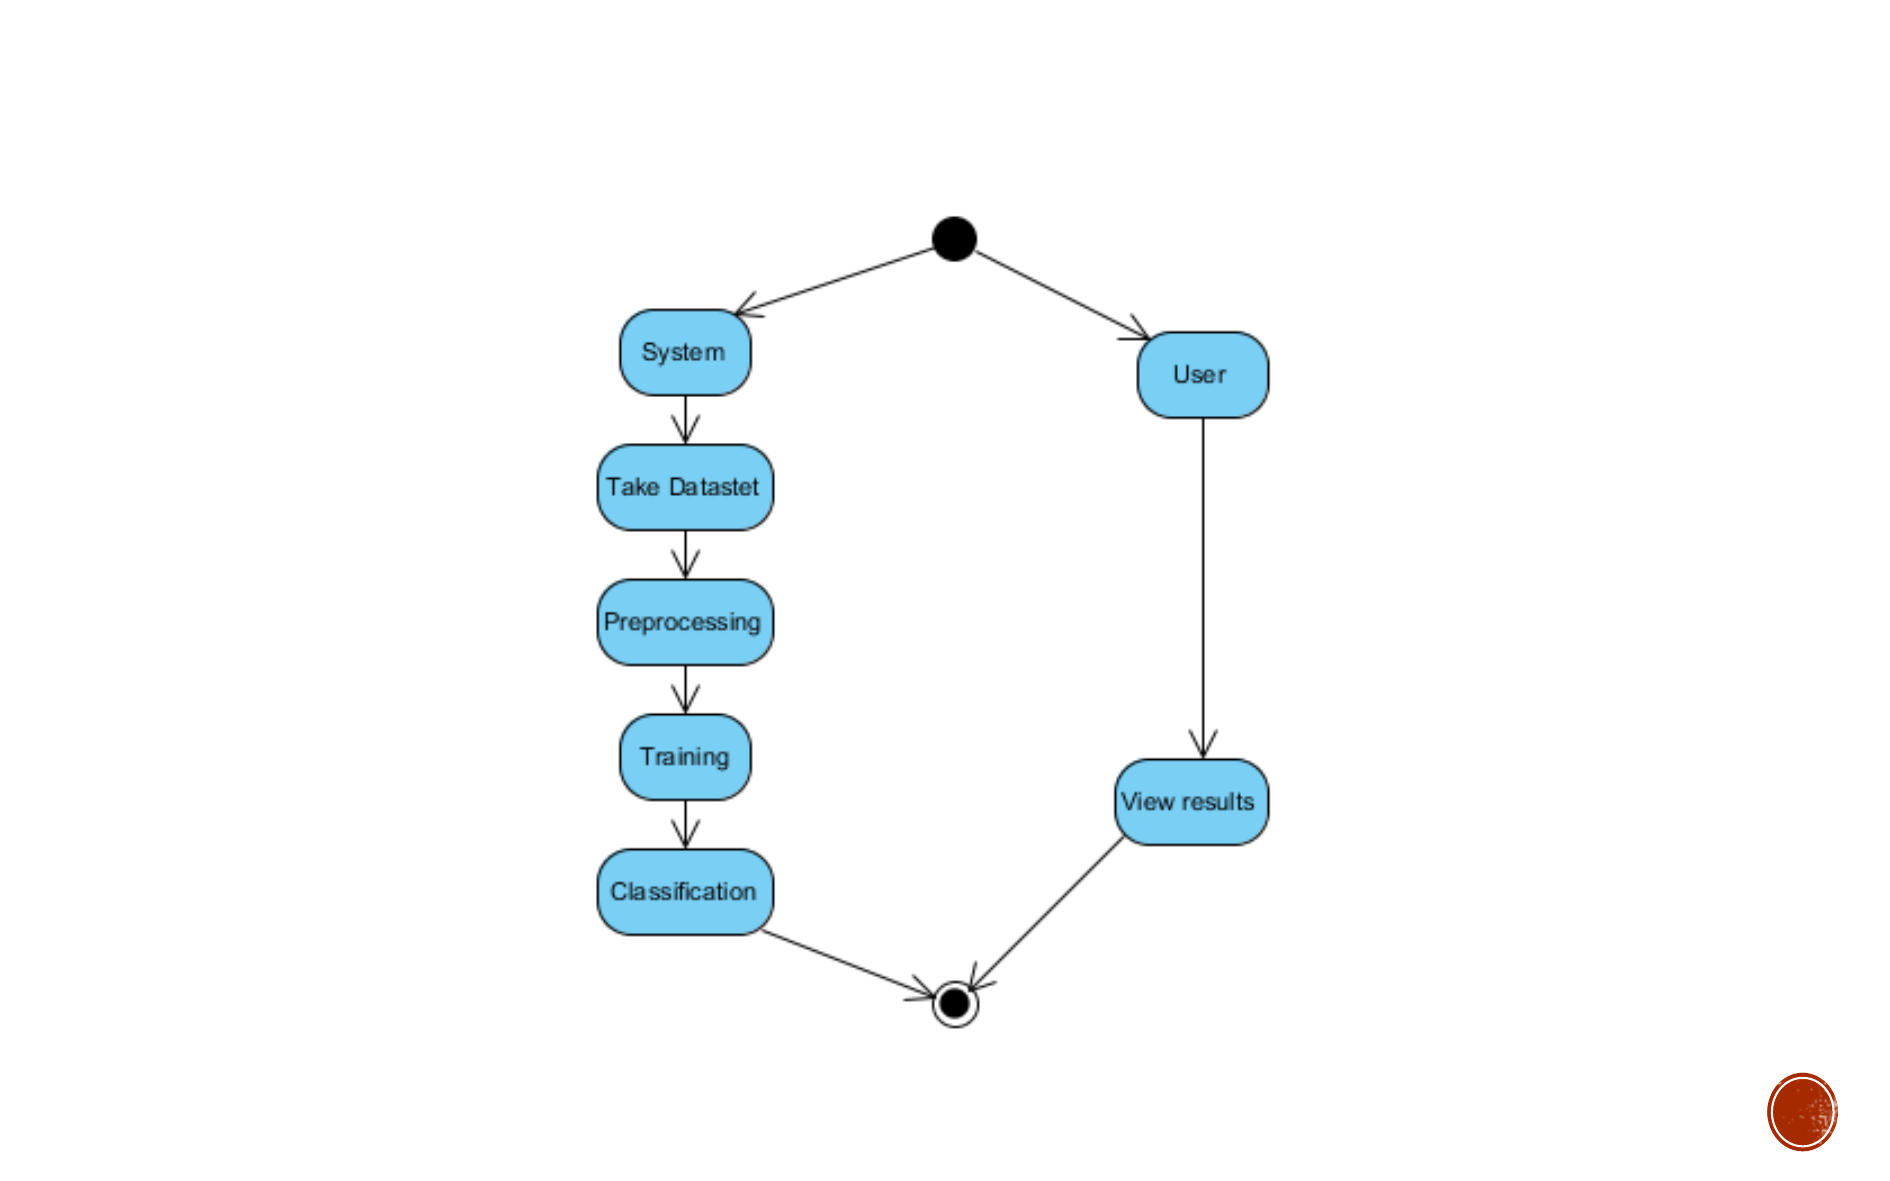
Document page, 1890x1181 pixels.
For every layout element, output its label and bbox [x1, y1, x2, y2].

picture [1767, 1072, 1839, 1152]
picture [396, 116, 1376, 1067]
